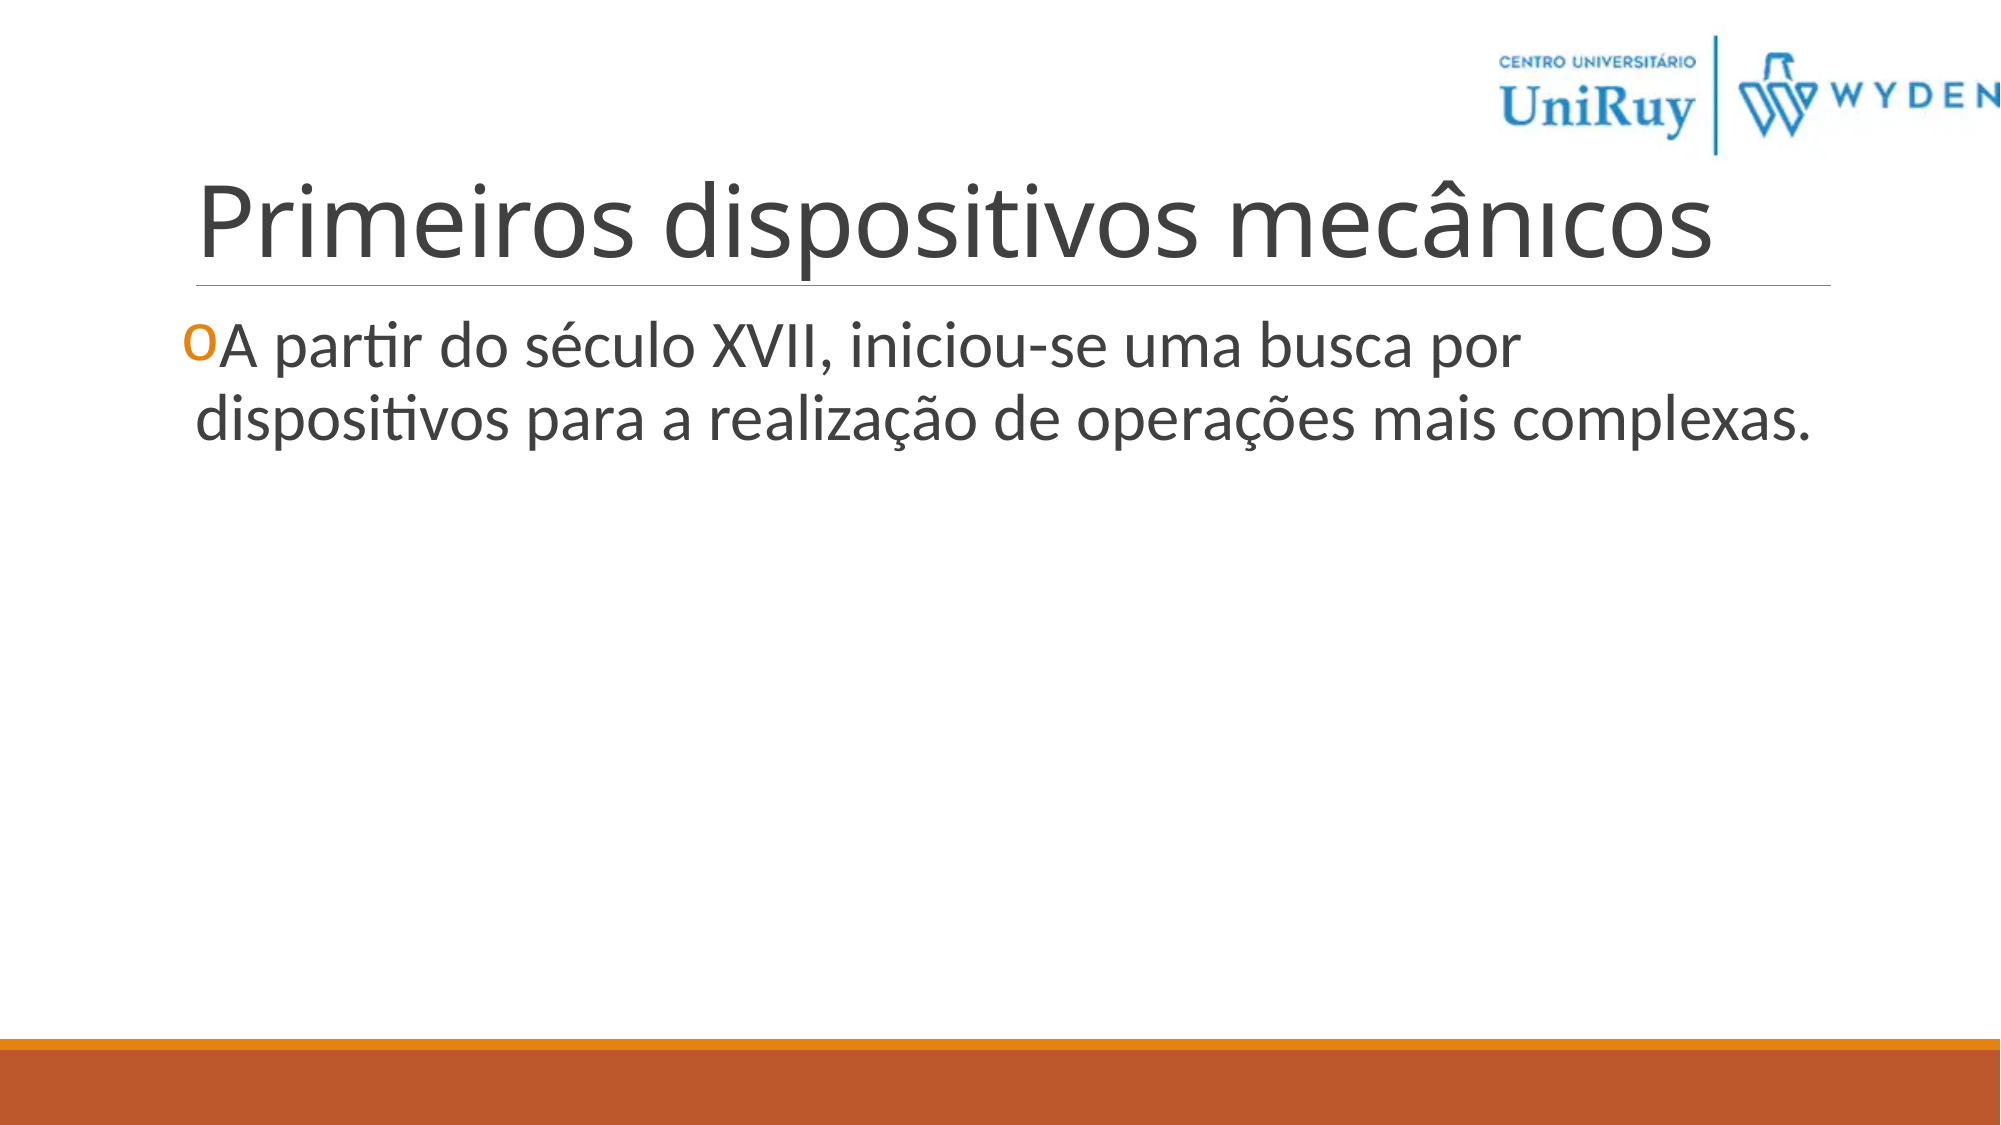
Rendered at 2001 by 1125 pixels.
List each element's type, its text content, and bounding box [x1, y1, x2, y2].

title Primeiros dispositivos mecânicos [180, 47, 1830, 285]
picture [1498, 0, 2000, 201]
list A partir do século XVII, iniciou-se uma busca por dispositivos para a realização de operações mais complexas. [180, 302, 1830, 963]
